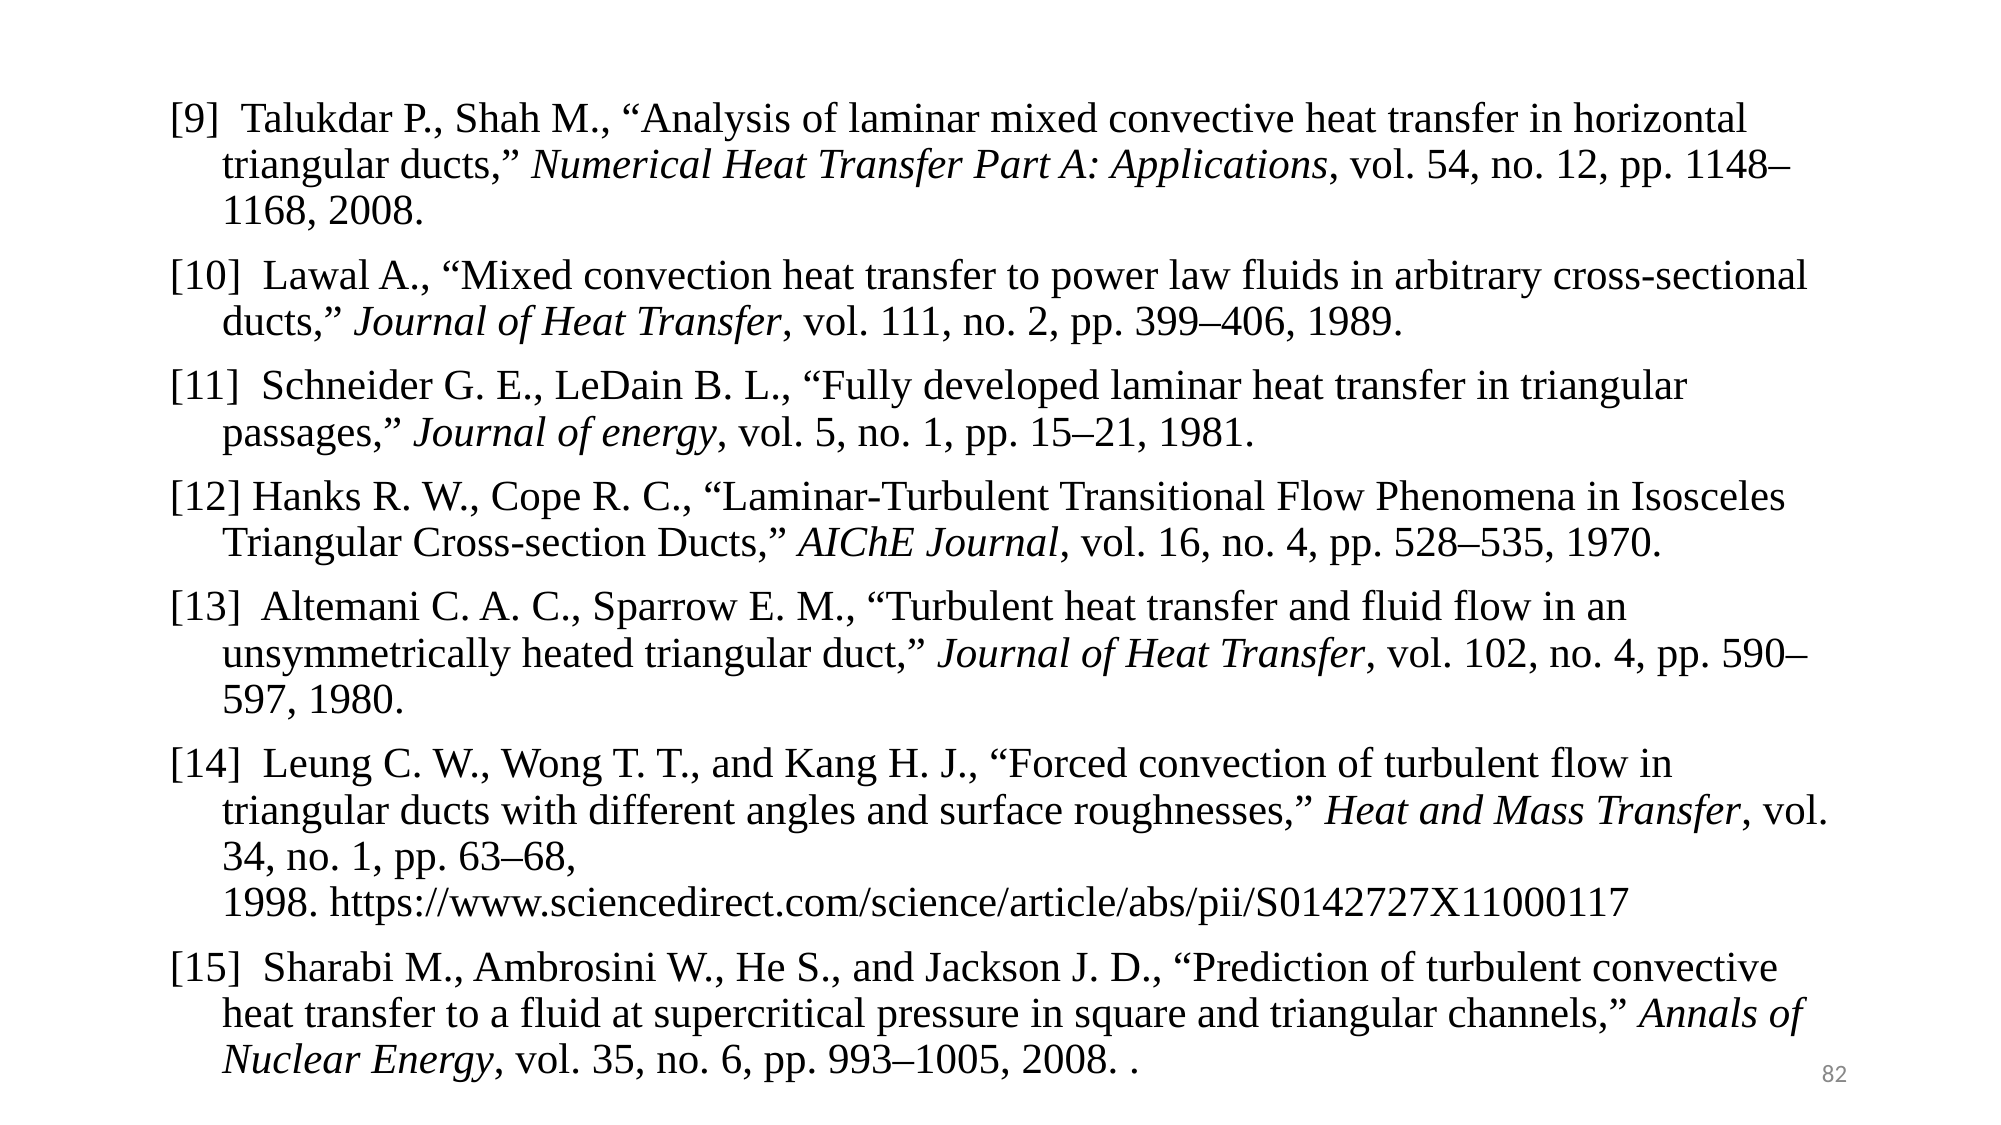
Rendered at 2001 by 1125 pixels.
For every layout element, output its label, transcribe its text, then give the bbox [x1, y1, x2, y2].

list [9] Talukdar P., Shah M., “Analysis of laminar mixed convective heat transfer in horizontal triangular ducts,” Numerical Heat Transfer Part A: Applications, vol. 54, no. 12, pp. 1148–1168, 2008. [10] Lawal A., “Mixed convection heat transfer to power law fluids in arbitrary cross-sectional ducts,” Journal of Heat Transfer, vol. 111, no. 2, pp. 399–406, 1989. [11] Schneider G. E., LeDain B. L., “Fully developed laminar heat transfer in triangular passages,” Journal of energy, vol. 5, no. 1, pp. 15–21, 1981. [12] Hanks R. W., Cope R. C., “Laminar-Turbulent Transitional Flow Phenomena in Isosceles Triangular Cross-section Ducts,” AIChE Journal, vol. 16, no. 4, pp. 528–535, 1970. [13] Altemani C. A. C., Sparrow E. M., “Turbulent heat transfer and fluid flow in an unsymmetrically heated triangular duct,” Journal of Heat Transfer, vol. 102, no. 4, pp. 590–597, 1980. [14] Leung C. W., Wong T. T., and Kang H. J., “Forced convection of turbulent flow in triangular ducts with different angles and surface roughnesses,” Heat and Mass Transfer, vol. 34, no. 1, pp. 63–68, 1998. https://www.sciencedirect.com/science/article/abs/pii/S0142727X11000117 [15] Sharabi M., Ambrosini W., He S., and Jackson J. D., “Prediction of turbulent convective heat transfer to a fluid at supercritical pressure in square and triangular channels,” Annals of Nuclear Energy, vol. 35, no. 6, pp. 993–1005, 2008. . [137, 87, 1863, 1094]
slide_number 82 [1412, 1042, 1863, 1103]
